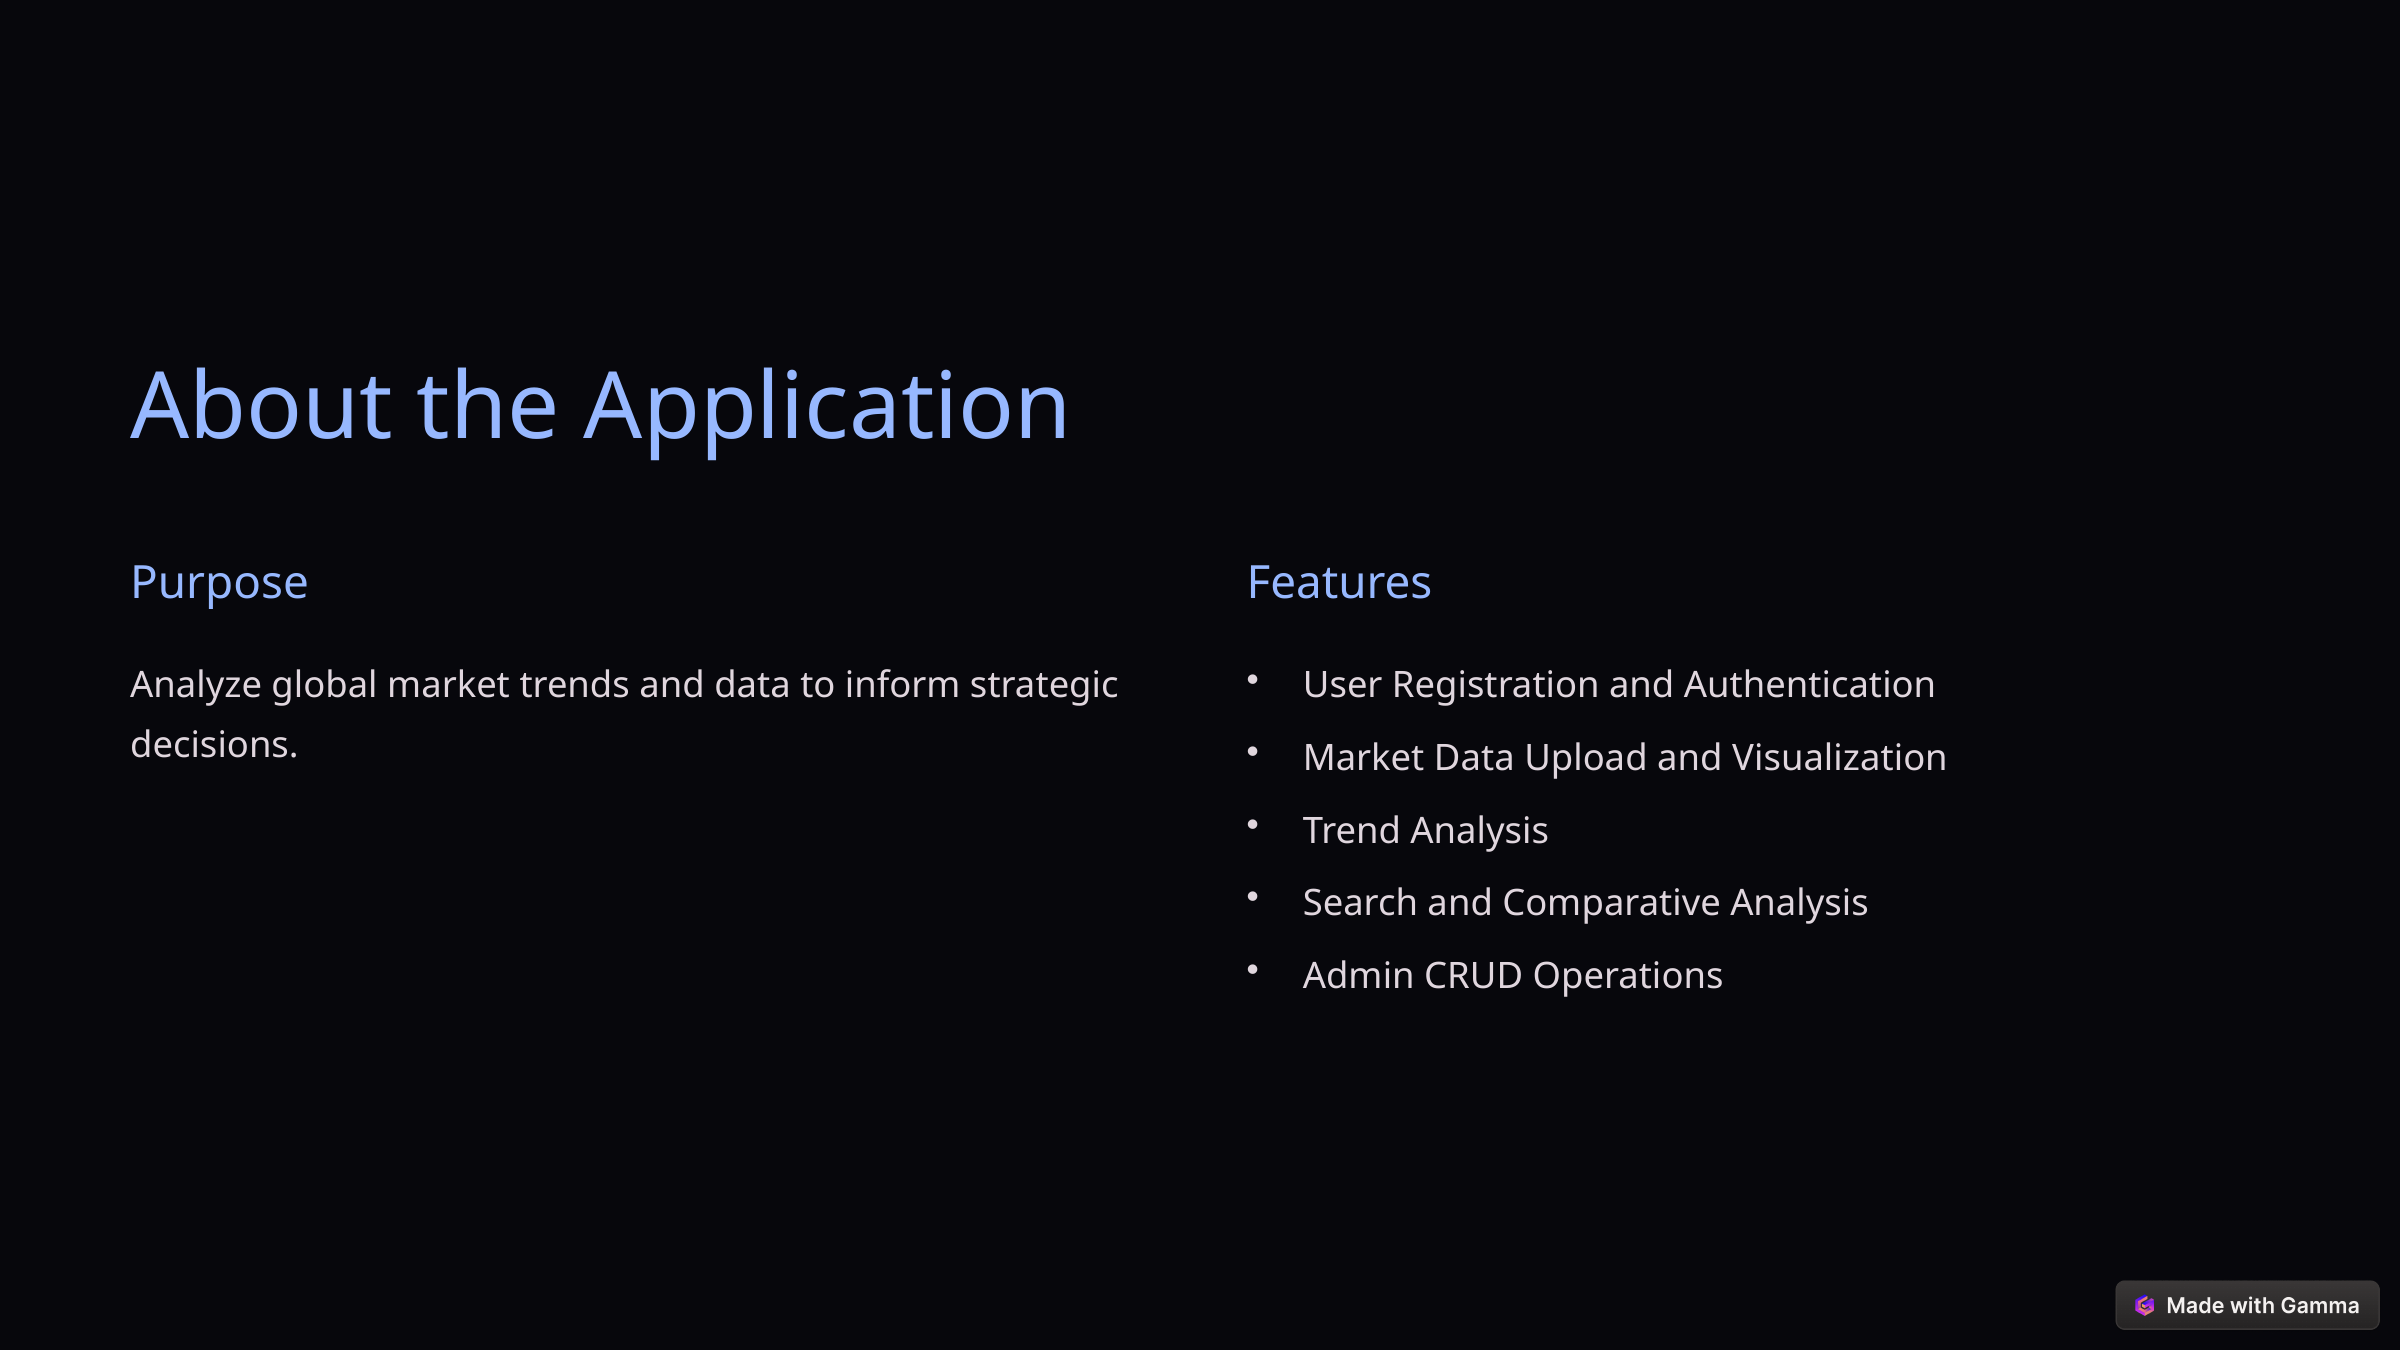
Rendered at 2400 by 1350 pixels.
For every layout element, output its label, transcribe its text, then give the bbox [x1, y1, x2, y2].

text_box Market Data Upload and Visualization [1246, 718, 2271, 778]
text_box Trend Analysis [1246, 790, 2271, 851]
text_box Features [1246, 550, 1712, 609]
picture [2106, 1271, 2389, 1339]
text_box Purpose [130, 550, 596, 609]
text_box About the Application [130, 341, 1187, 458]
text_box Admin CRUD Operations [1246, 936, 2271, 996]
text_box User Registration and Authentication [1246, 645, 2271, 706]
text_box Search and Comparative Analysis [1246, 863, 2271, 923]
text_box Analyze global market trends and data to inform strategic decisions. [130, 645, 1155, 765]
